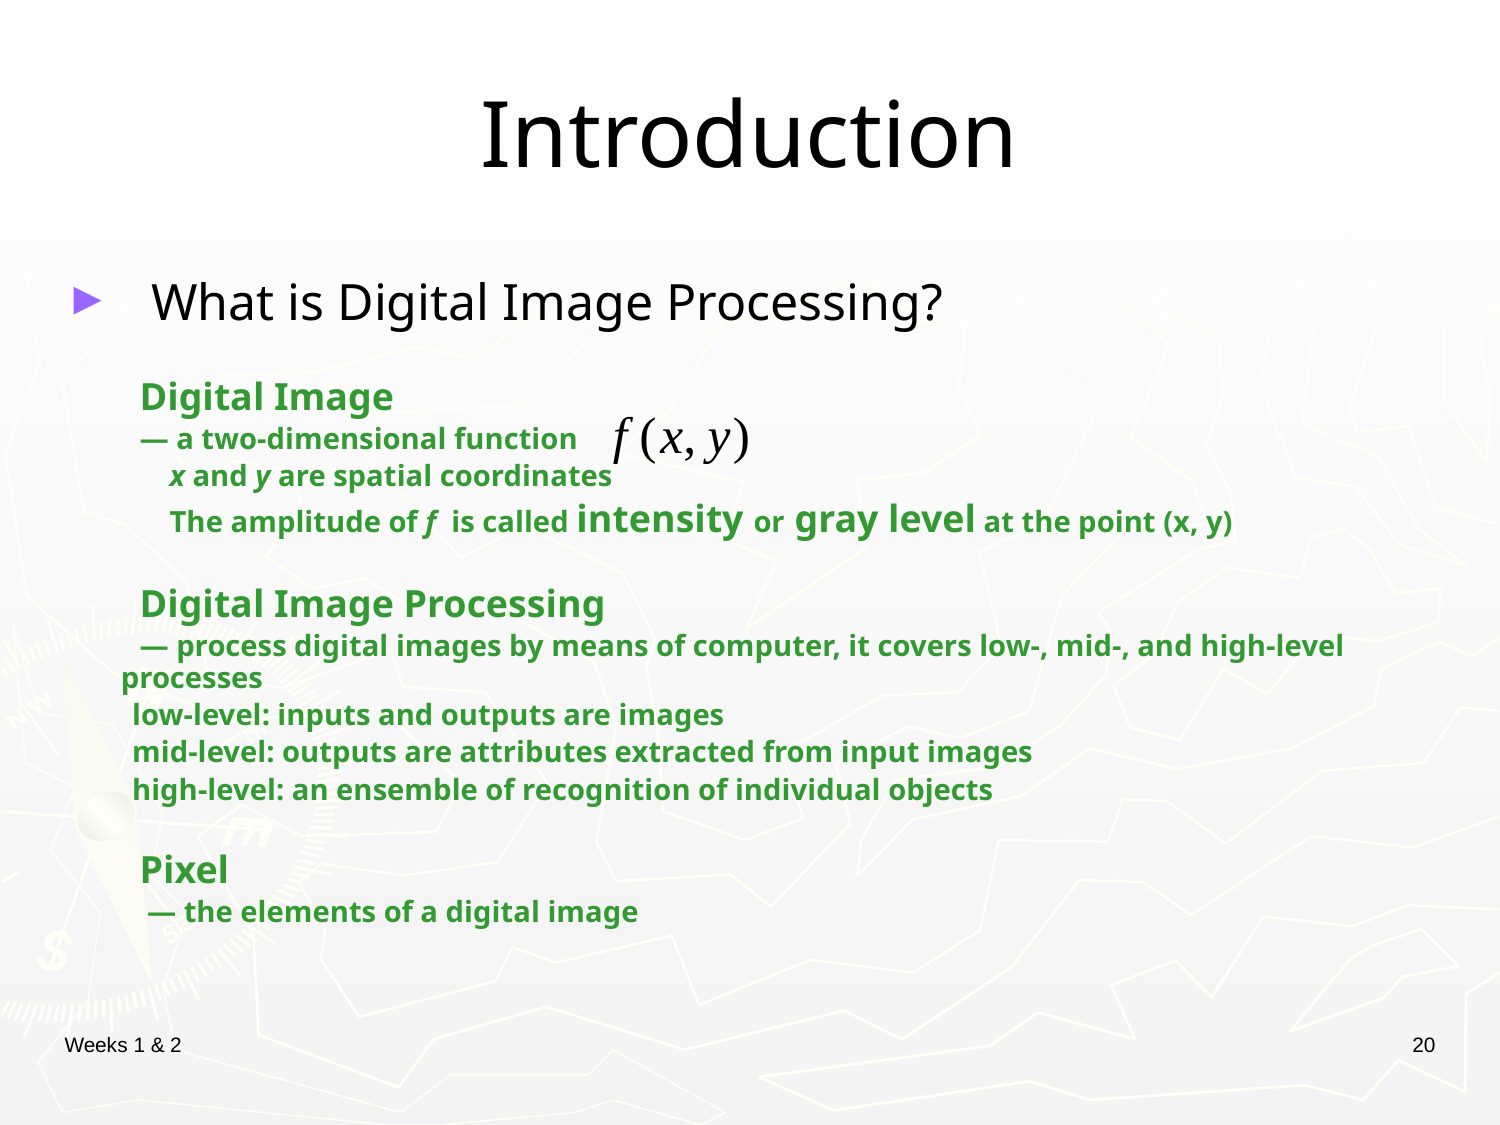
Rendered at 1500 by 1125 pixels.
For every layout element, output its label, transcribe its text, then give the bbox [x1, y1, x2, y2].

slide_number Weeks 1 & 2 [49, 1024, 425, 1103]
list What is Digital Image Processing? Digital Image — a two-dimensional function x and y are spatial coordinates The amplitude of f is called intensity or gray level at the point (x, y) Digital Image Processing — process digital images by means of computer, it covers low-, mid-, and high-level processes low-level: inputs and outputs are images mid-level: outputs are attributes extracted from input images high-level: an ensemble of recognition of individual objects Pixel — the elements of a digital image [49, 262, 1451, 1001]
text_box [595, 405, 759, 475]
title Introduction [49, 37, 1451, 225]
slide_number 20 [1074, 1024, 1451, 1103]
